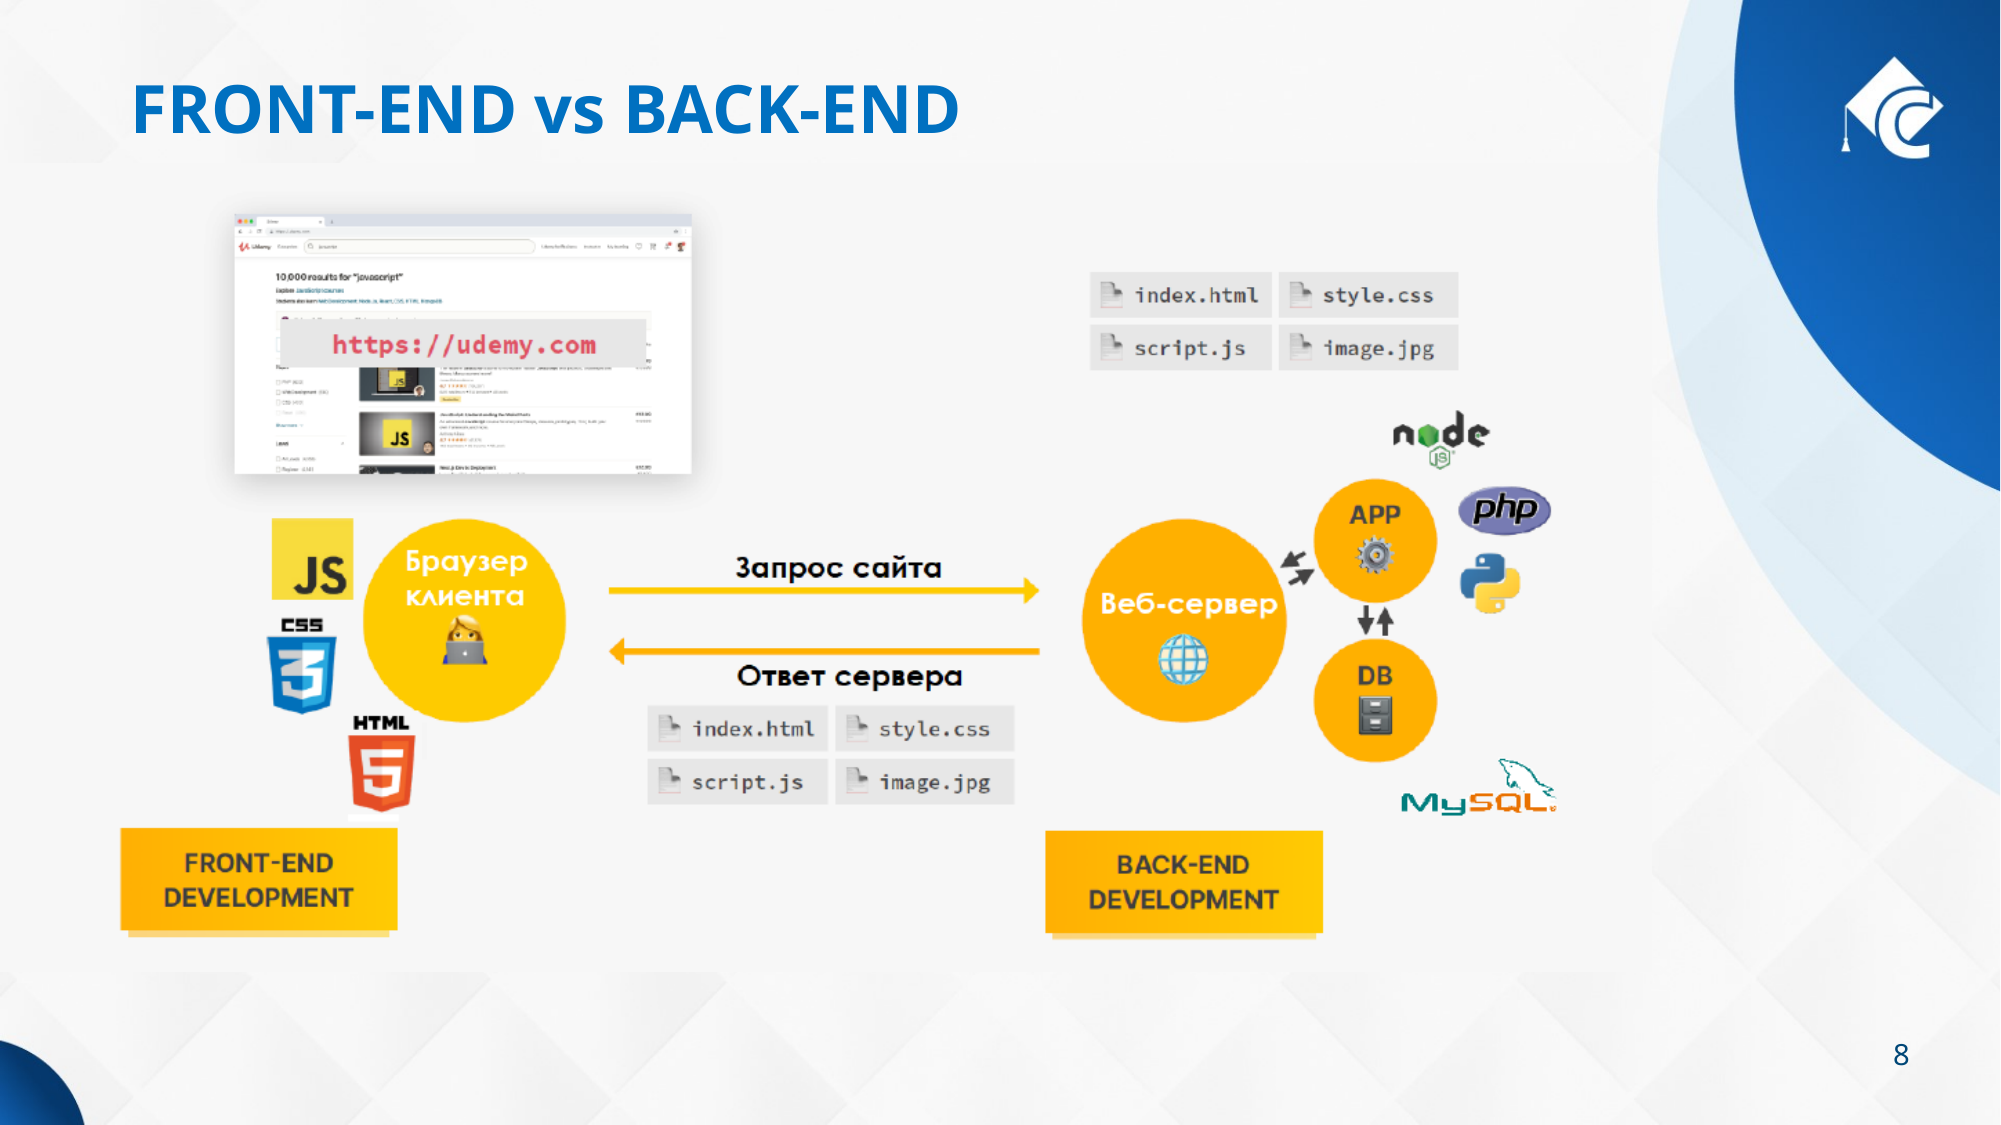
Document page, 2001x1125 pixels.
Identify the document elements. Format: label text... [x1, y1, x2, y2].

picture [0, 0, 2001, 1125]
title FRONT-END vs BACK-END [115, 59, 1652, 163]
slide_number 8 [1806, 1026, 1925, 1086]
